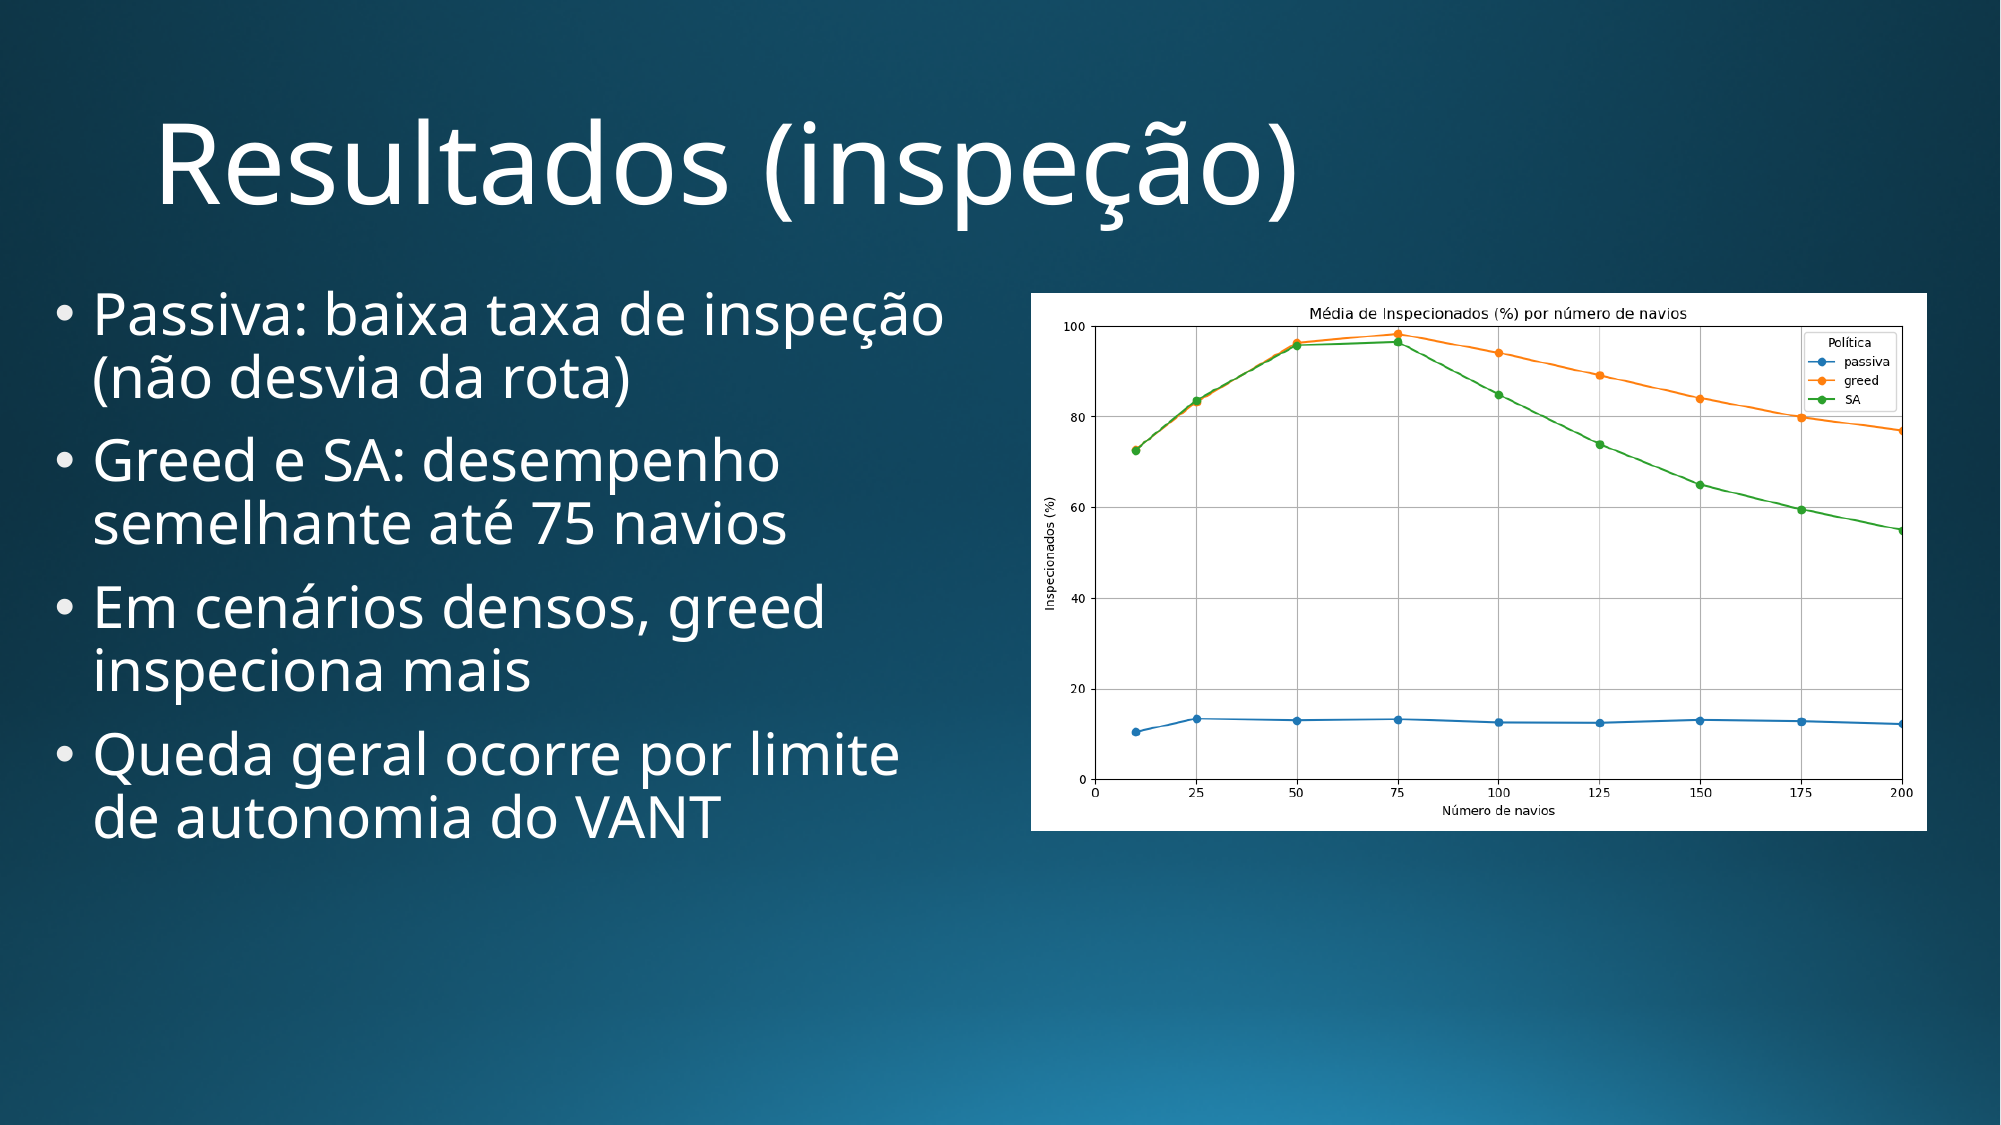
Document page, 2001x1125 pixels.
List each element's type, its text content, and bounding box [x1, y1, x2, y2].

picture [0, 0, 2001, 1125]
title Resultados (inspeção) [137, 59, 1863, 278]
list Passiva: baixa taxa de inspeção (não desvia da rota) Greed e SA: desempenho semelhante até 75 navios Em cenários densos, greed inspeciona mais Queda geral ocorre por limite de autonomia do VANT [39, 277, 1000, 992]
